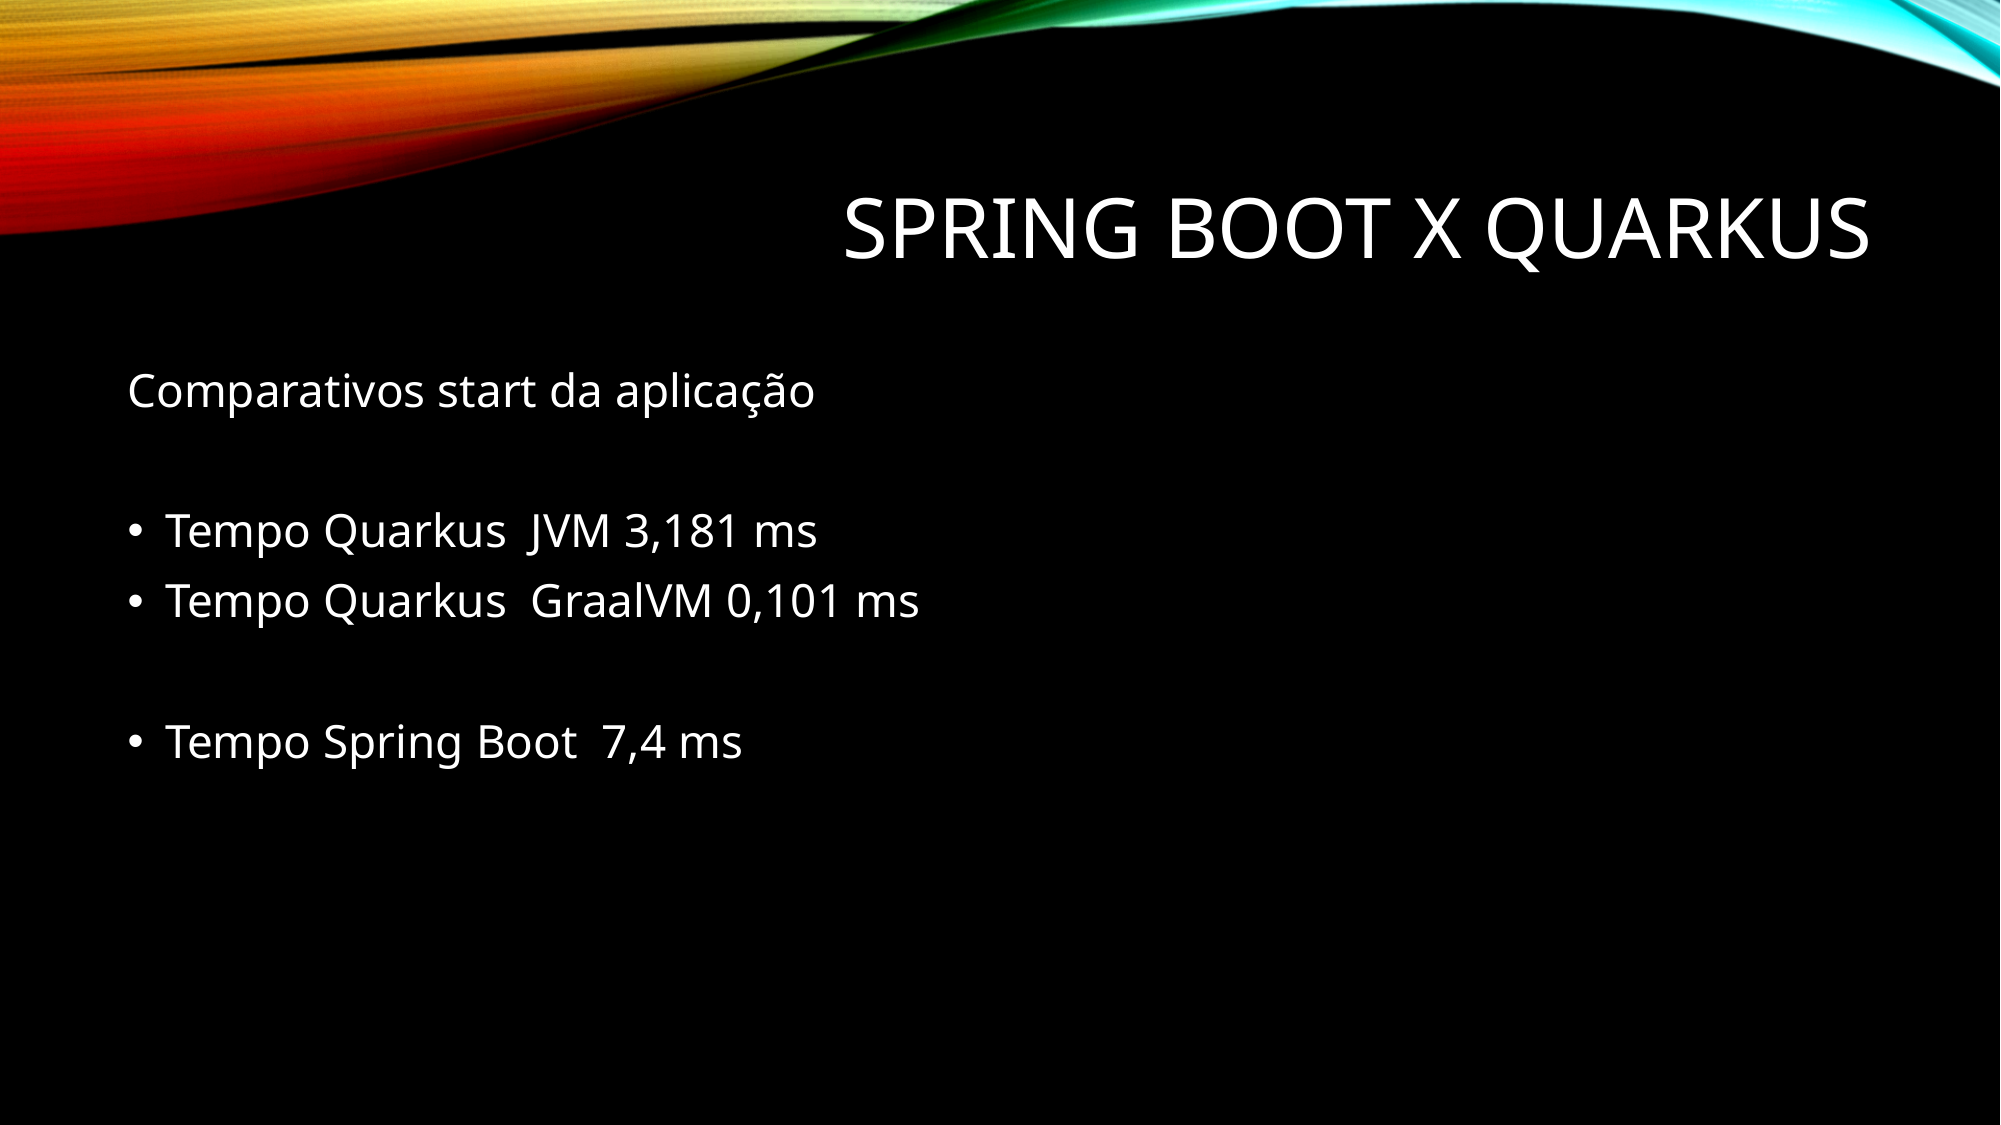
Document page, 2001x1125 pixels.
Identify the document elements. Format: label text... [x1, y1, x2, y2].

picture [0, 0, 2000, 237]
title SPRING boot x quarkus [474, 125, 1888, 338]
list Comparativos start da aplicação Tempo Quarkus JVM 3,181 ms Tempo Quarkus GraalVM 0,101 ms Tempo Spring Boot 7,4 ms [112, 360, 1888, 1021]
